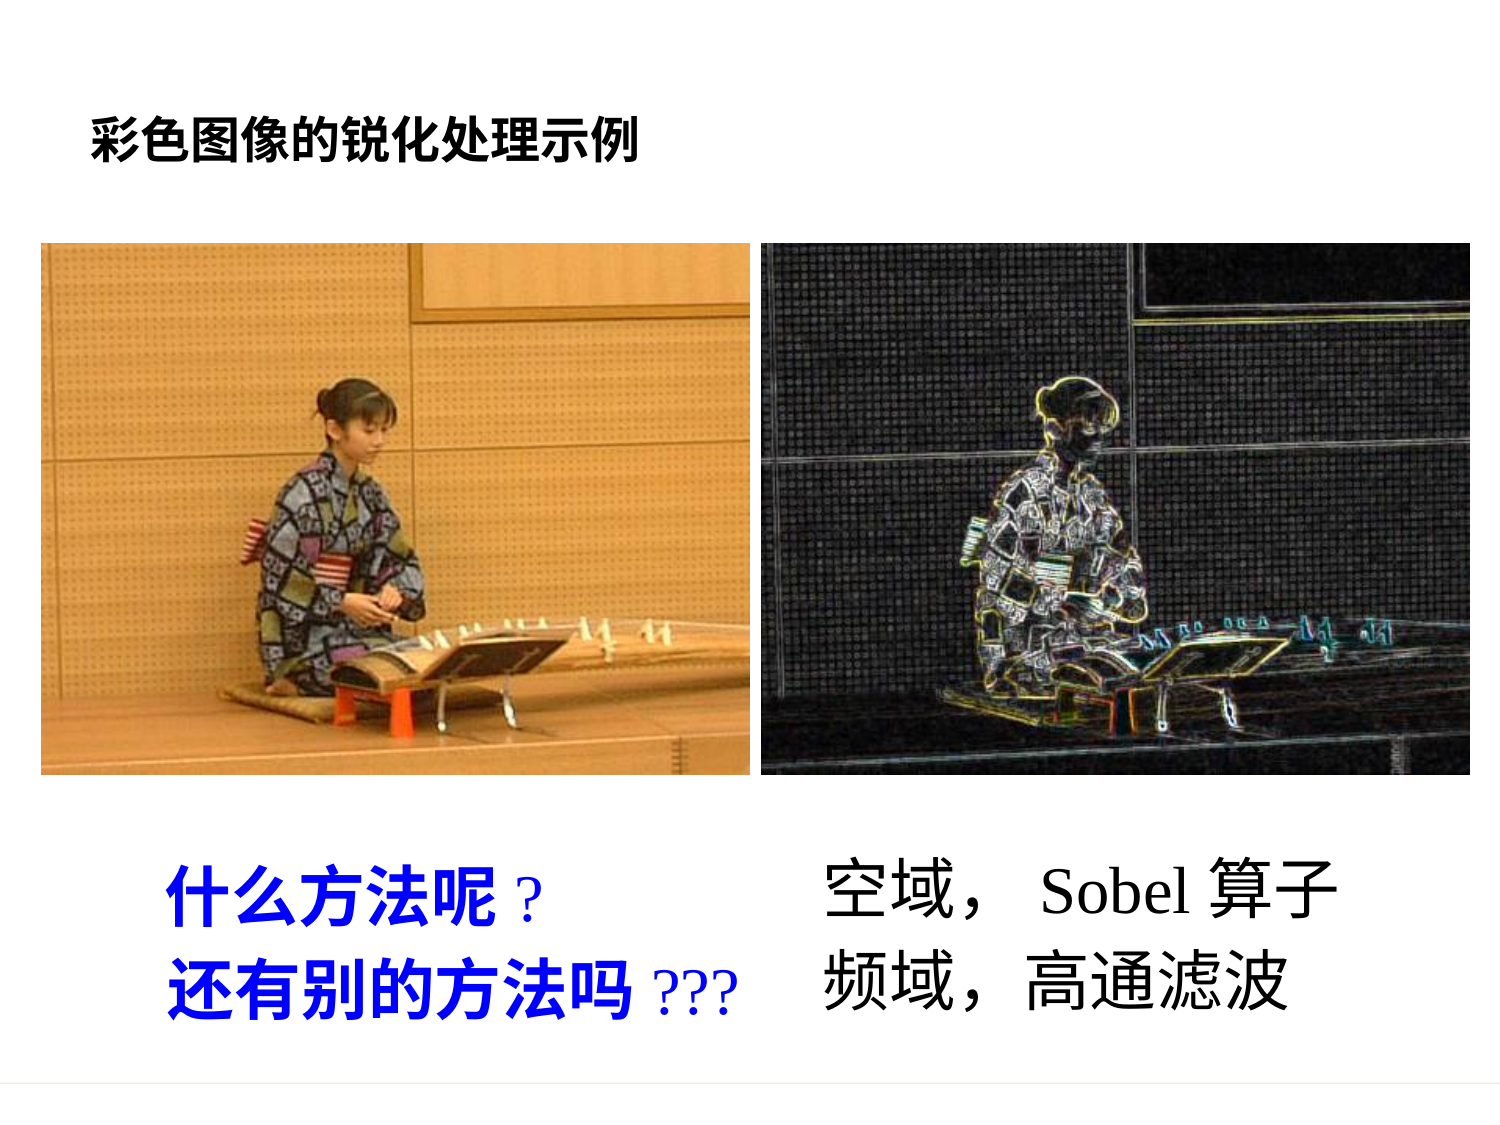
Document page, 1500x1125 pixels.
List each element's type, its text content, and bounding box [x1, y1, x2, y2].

text_box 还有别的方法吗??? [153, 940, 806, 1035]
picture [761, 242, 1471, 775]
title 彩色图像的锐化处理示例 [74, 44, 1426, 233]
text_box 频域，高通滤波 [808, 931, 1379, 1027]
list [40, 242, 750, 775]
text_box 什么方法呢? [149, 847, 711, 943]
text_box 空域，Sobel算子 [808, 839, 1430, 934]
